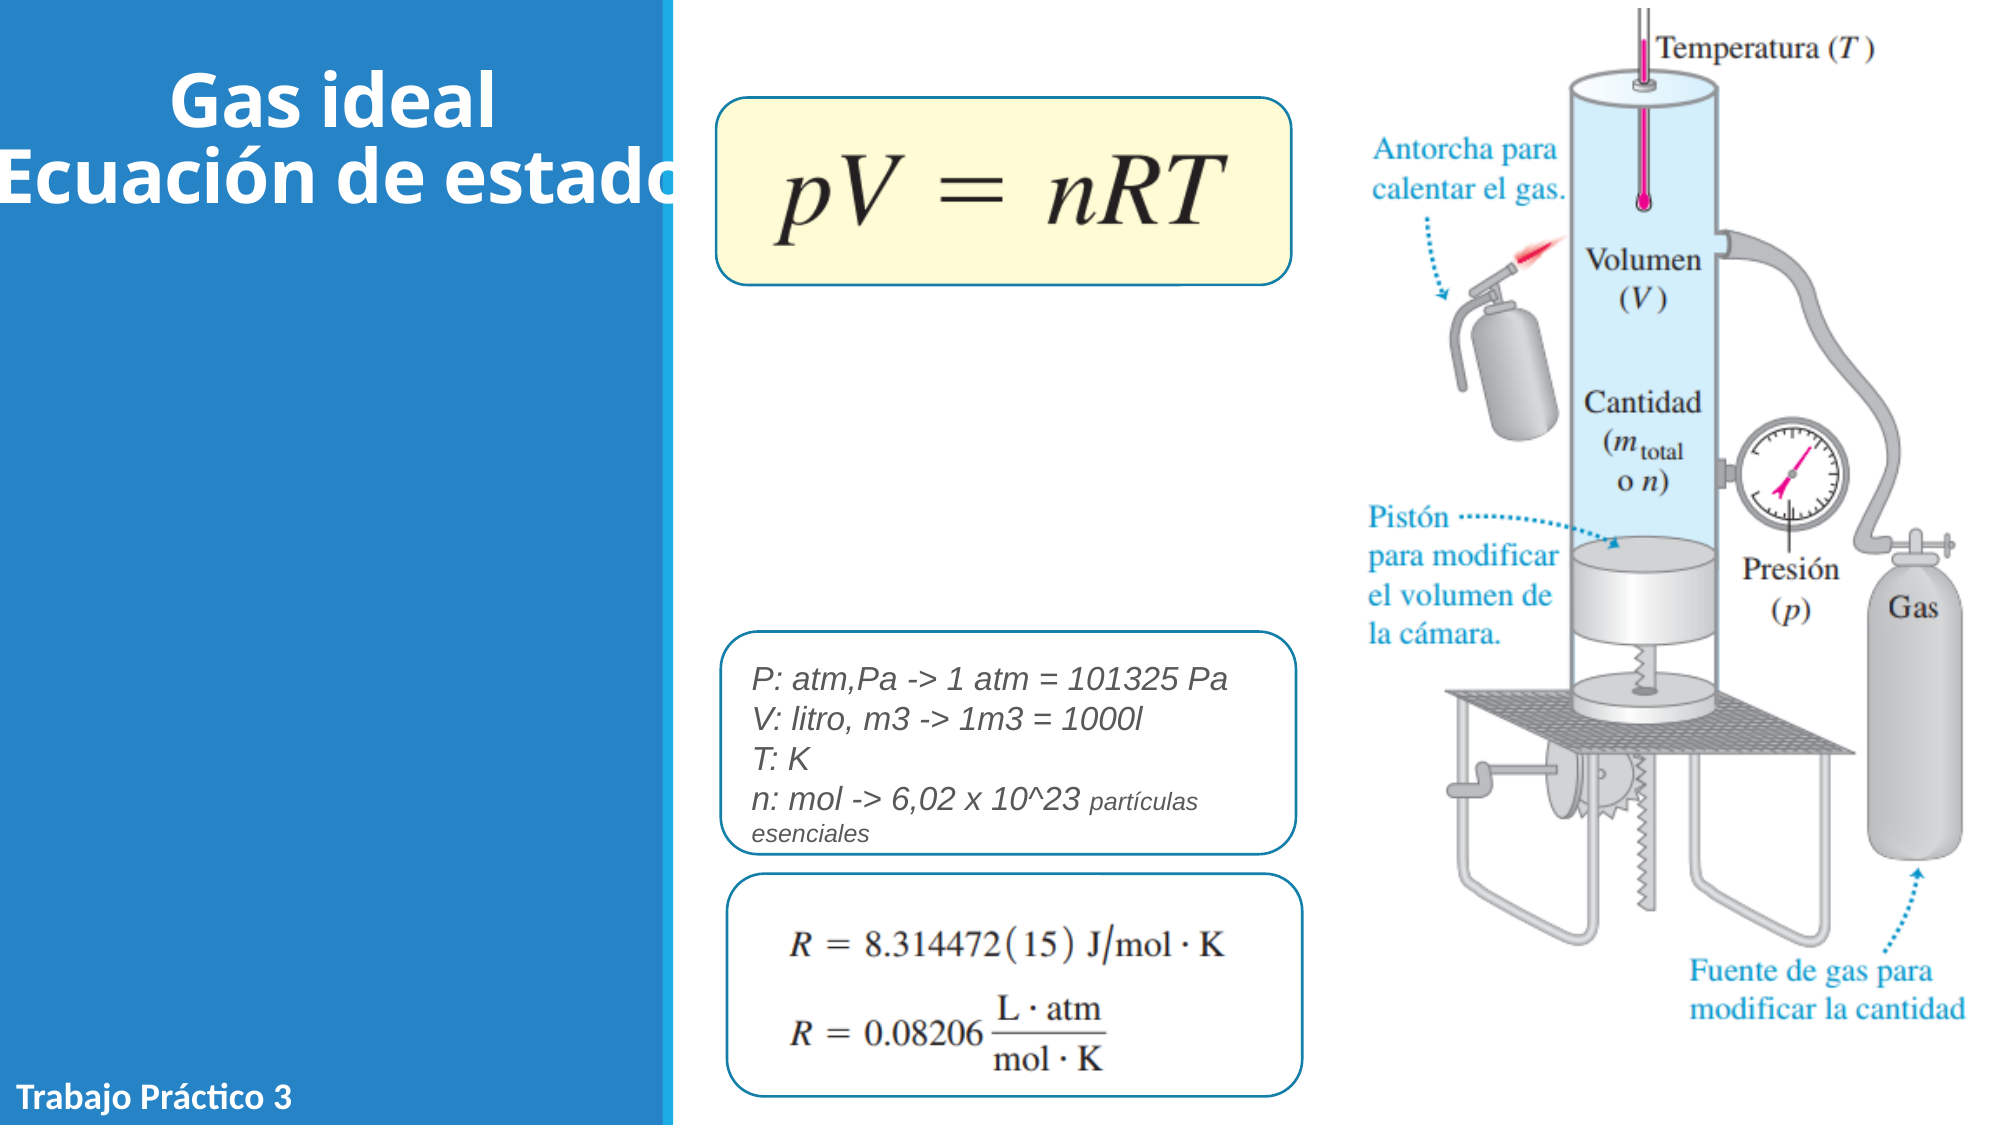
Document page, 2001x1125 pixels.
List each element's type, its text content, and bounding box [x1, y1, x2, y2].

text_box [726, 873, 1303, 1097]
title Gas ideal Ecuación de estado [0, 31, 719, 227]
text_box [719, 630, 1293, 849]
picture [739, 109, 1268, 272]
text_box Trabajo Práctico 3 [1, 1064, 308, 1125]
text_box [714, 96, 1293, 287]
text_box P: atm,Pa -> 1 atm = 101325 Pa V: litro, m3 -> 1m3 = 1000l T: K n: mol -> 6,02 x 10^23 partículas esenciales [736, 650, 1316, 900]
picture [1358, 7, 1992, 1029]
